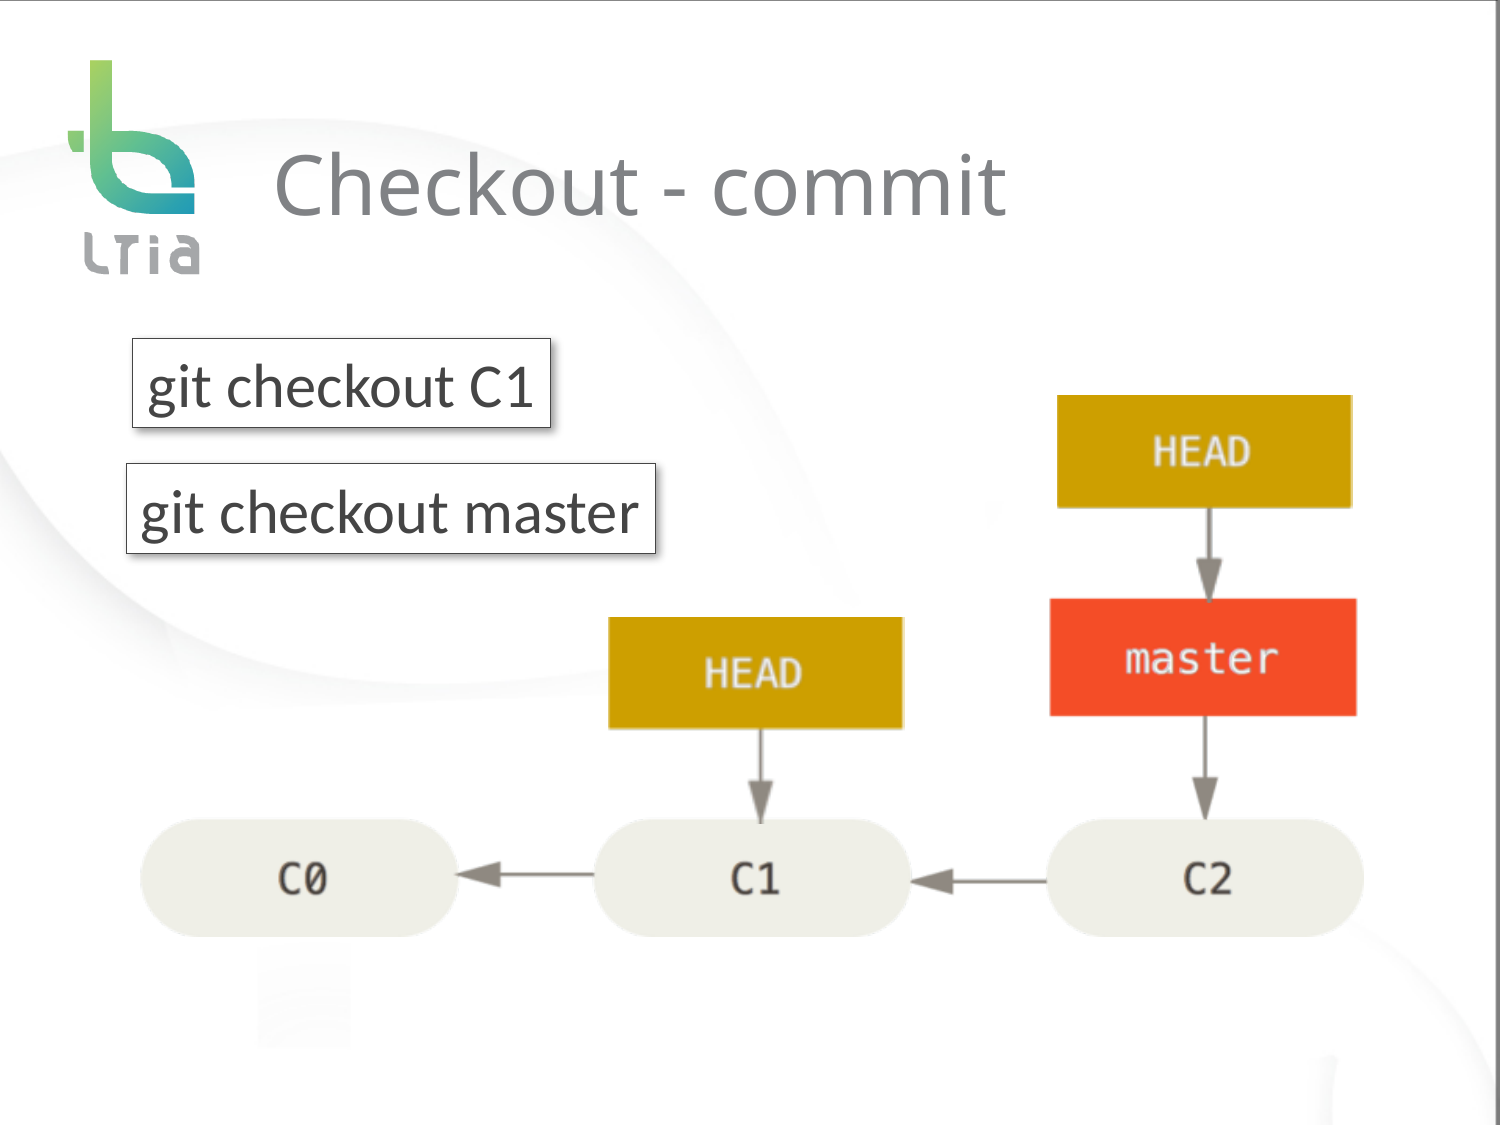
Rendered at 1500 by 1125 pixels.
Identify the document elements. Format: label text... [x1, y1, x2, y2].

text_box git checkout master [126, 463, 656, 554]
title Checkout - commit [257, 82, 1414, 282]
text_box git checkout C1 [132, 338, 551, 428]
picture [0, 0, 1500, 1125]
